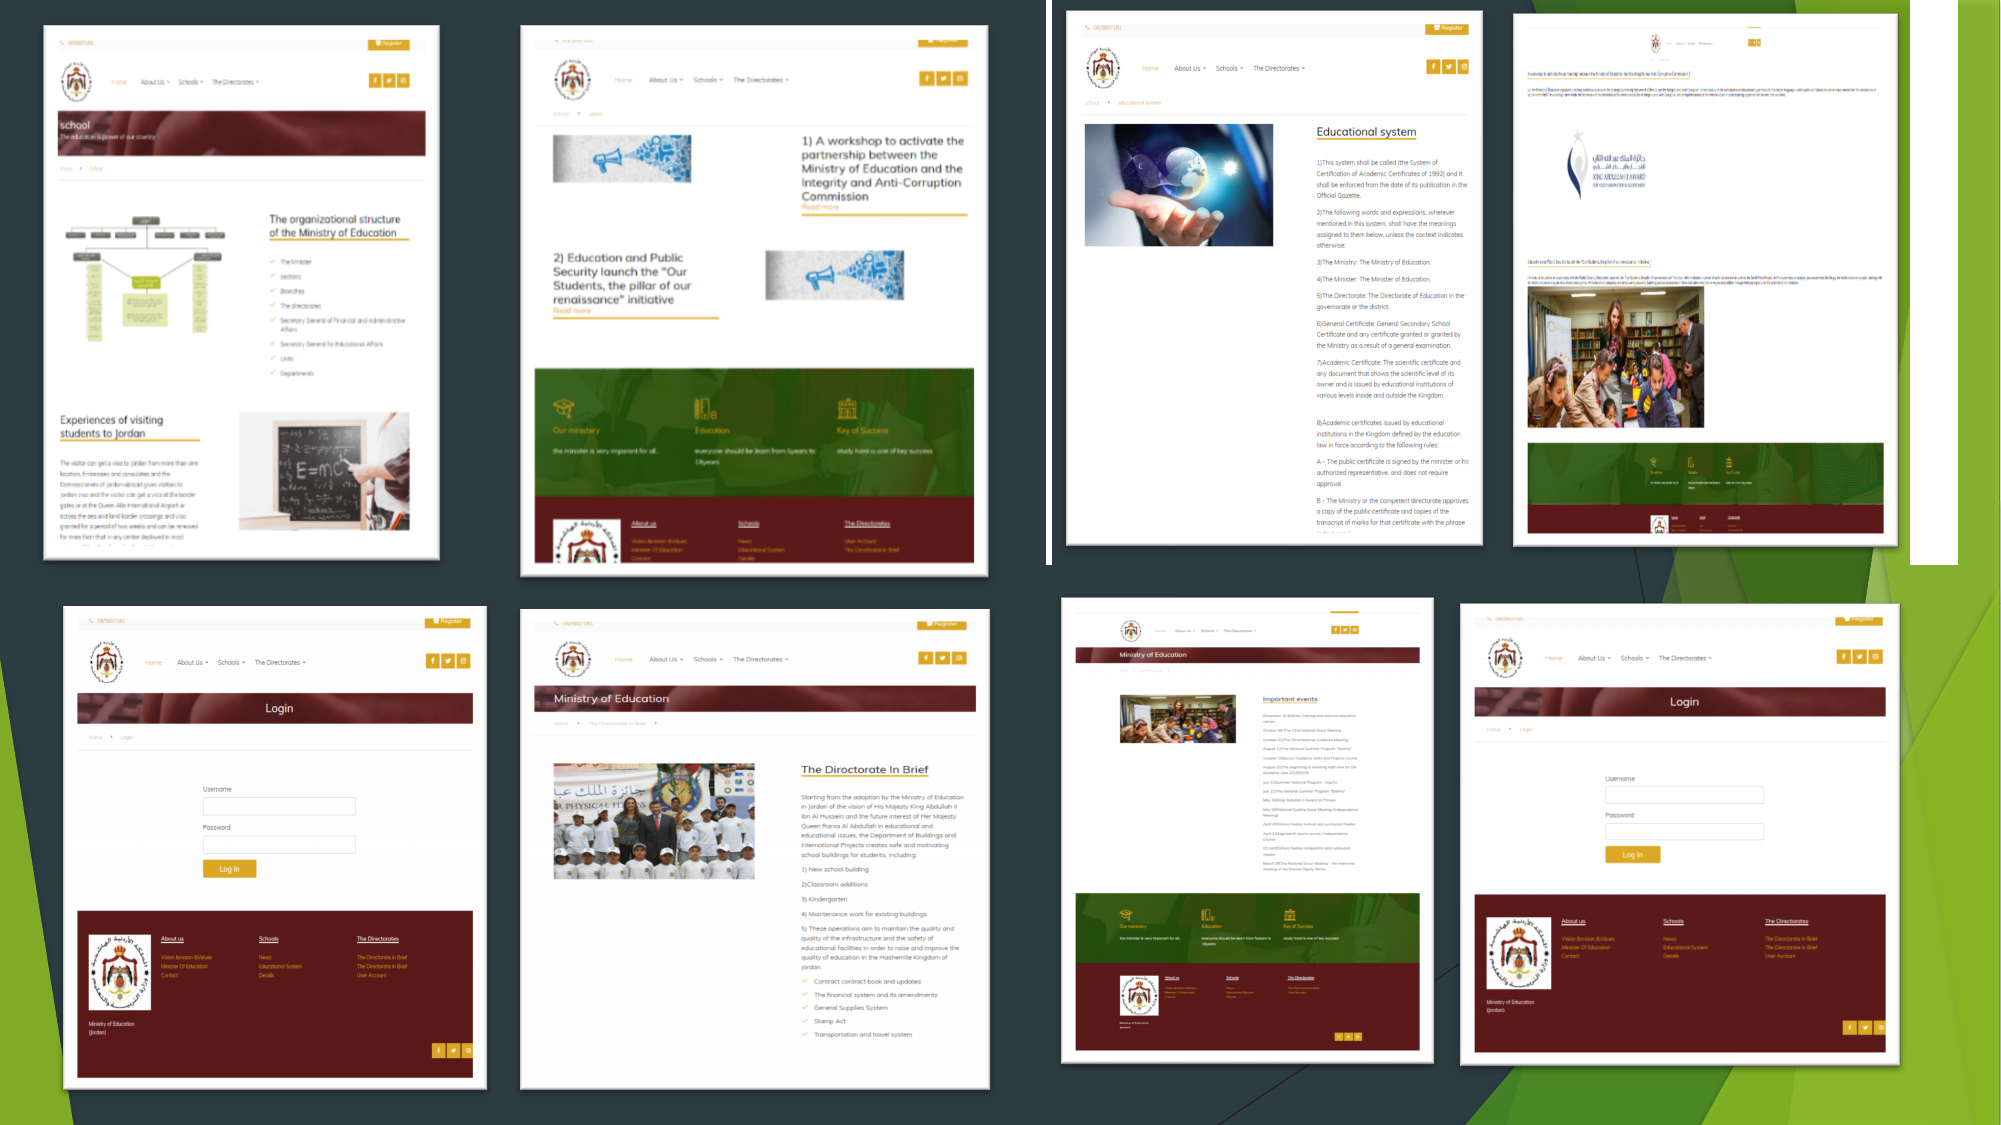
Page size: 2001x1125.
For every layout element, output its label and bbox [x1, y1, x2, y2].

picture [26, 0, 2000, 1125]
list [31, 17, 451, 576]
